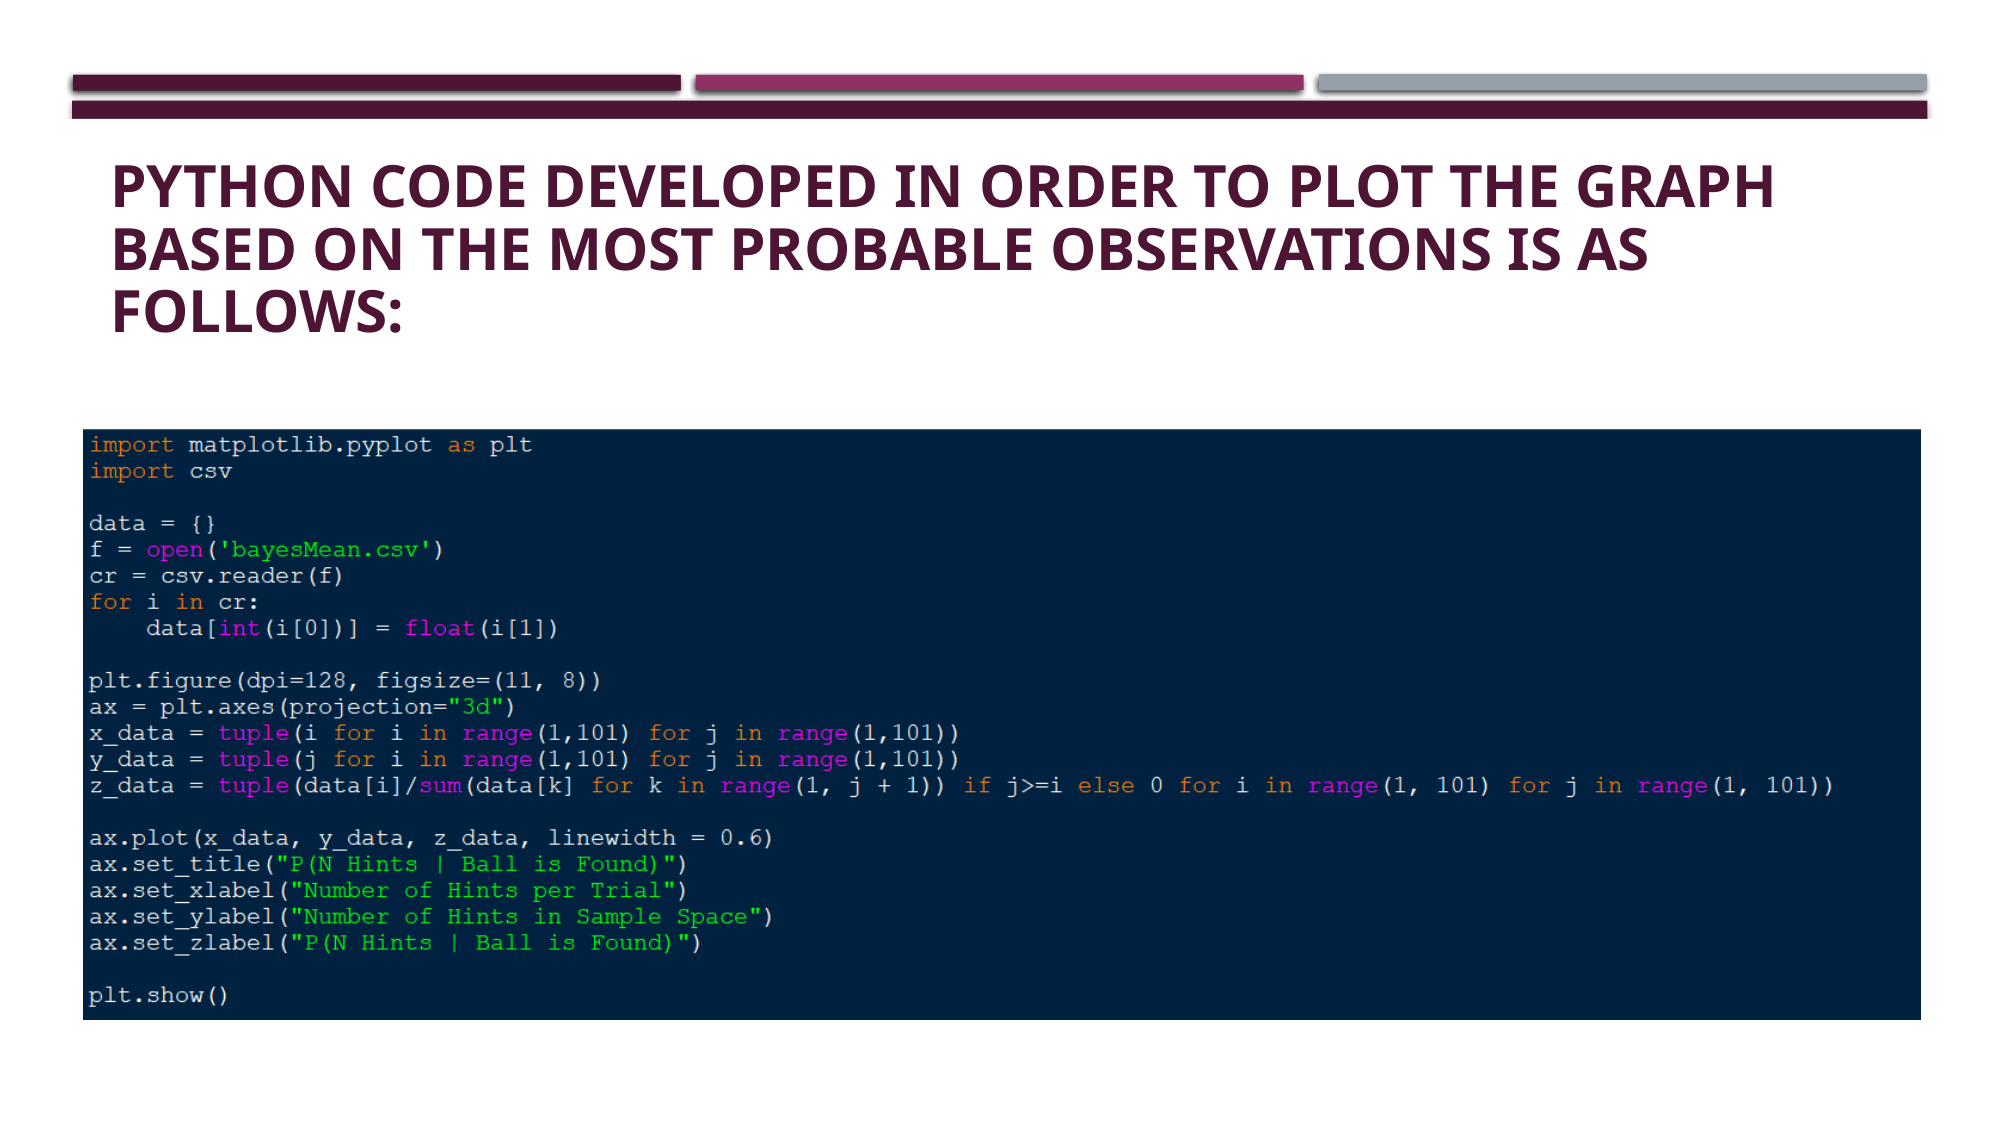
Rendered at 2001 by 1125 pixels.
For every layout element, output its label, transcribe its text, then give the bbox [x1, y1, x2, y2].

text_box [72, 74, 682, 92]
text_box [0, 117, 2000, 1125]
title Python code developed in order to plot the graph based on the most probable observations is as follows: [95, 118, 1899, 354]
text_box [1318, 73, 1928, 92]
text_box [695, 74, 1304, 91]
picture [82, 428, 1922, 1021]
